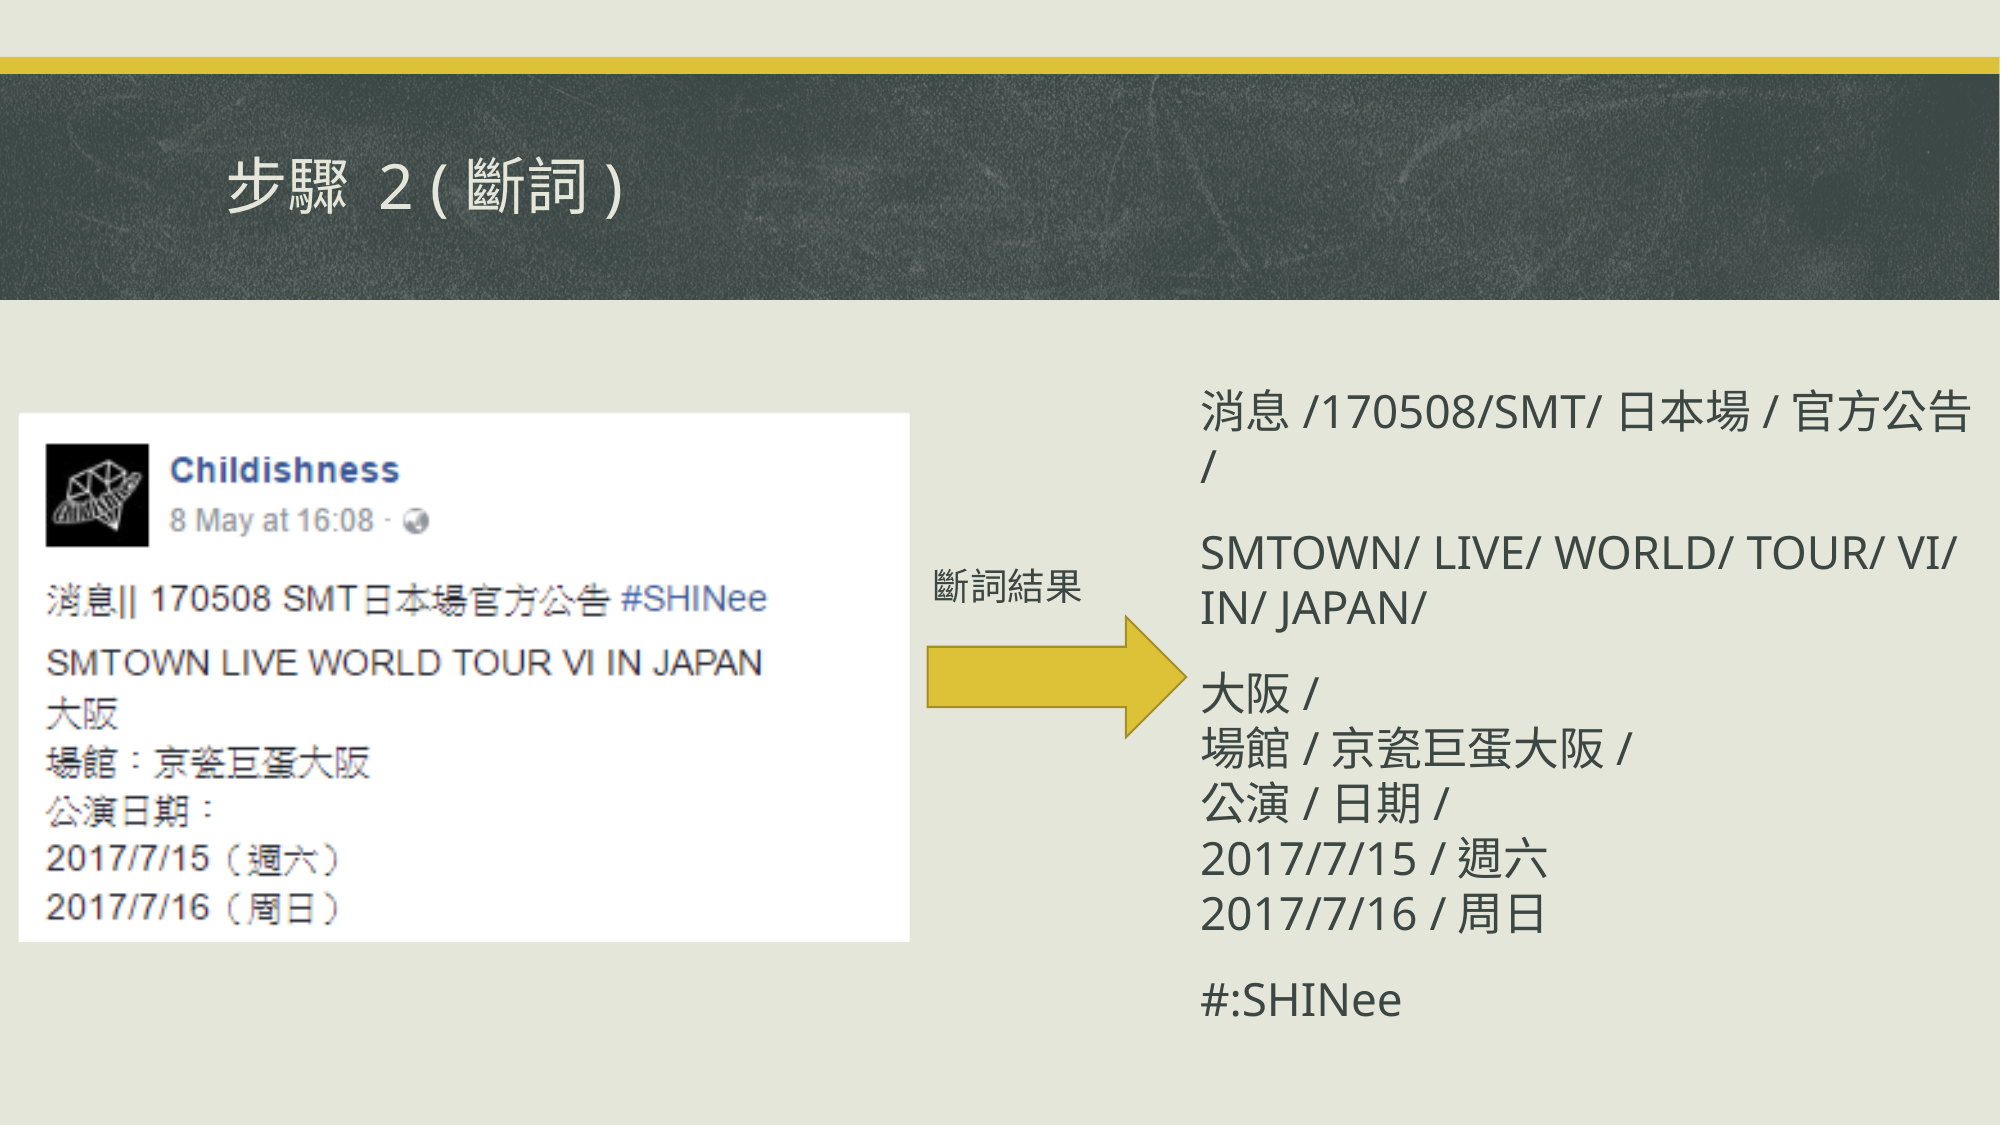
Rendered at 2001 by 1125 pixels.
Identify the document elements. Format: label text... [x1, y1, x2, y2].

picture [0, 74, 2000, 300]
picture [18, 412, 910, 942]
text_box [926, 614, 1185, 740]
text_box 斷詞結果 [918, 556, 1098, 616]
title 步驟 2 (斷詞) [210, 76, 1790, 300]
text_box 消息/170508/SMT/日本場/官方公告/ SMTOWN/ LIVE/ WORLD/ TOUR/ VI/ IN/ JAPAN/ 大阪/ 場館/京瓷巨蛋大阪/ 公演/日期/ 2017/7/15 /週六 2017/7/16 /周日 #:SHINee [1185, 375, 2000, 1034]
